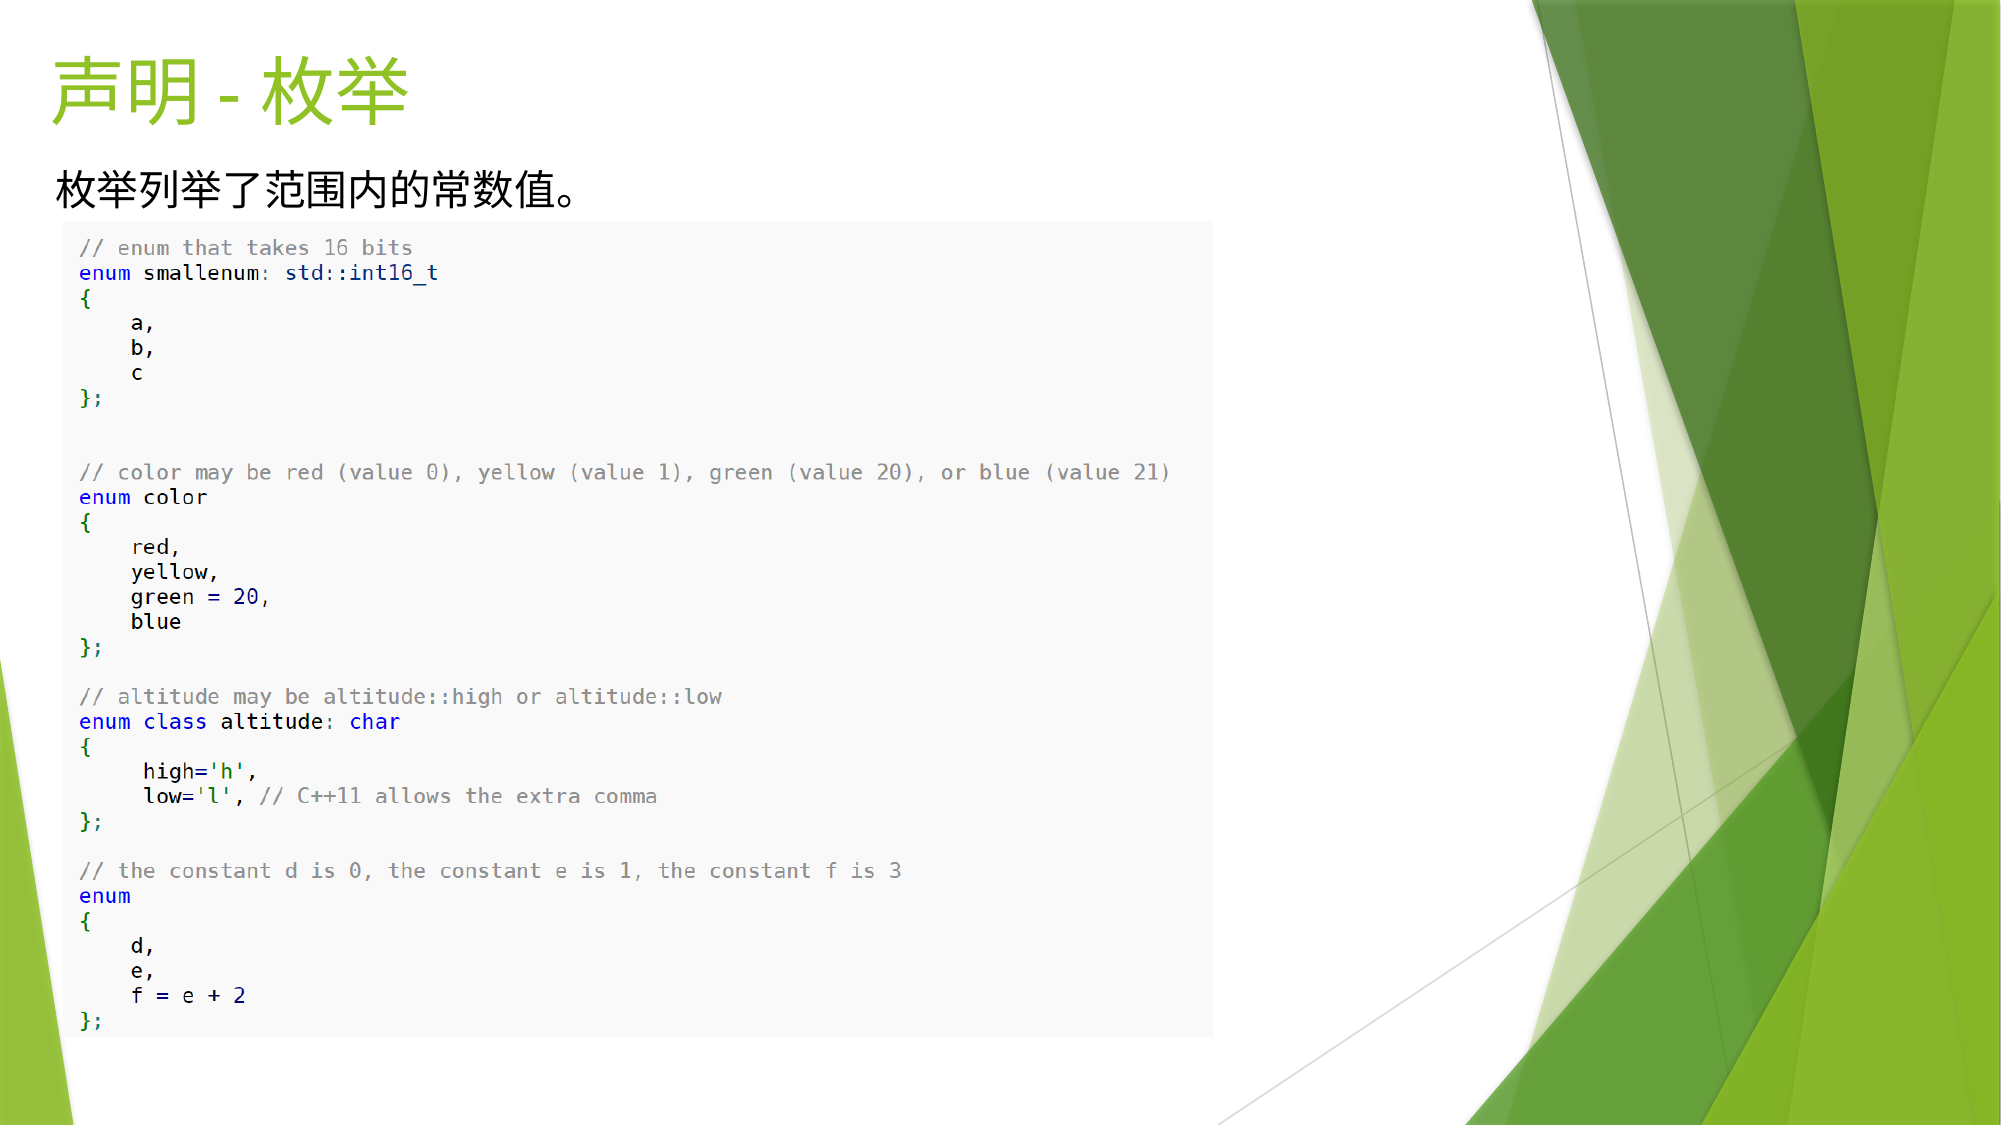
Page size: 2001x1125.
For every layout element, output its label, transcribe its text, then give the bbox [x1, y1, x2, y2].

title 声明-枚举 [34, 37, 1446, 177]
text_box 枚举列举了范围内的常数值。 [40, 156, 1511, 222]
picture [63, 221, 1213, 1038]
